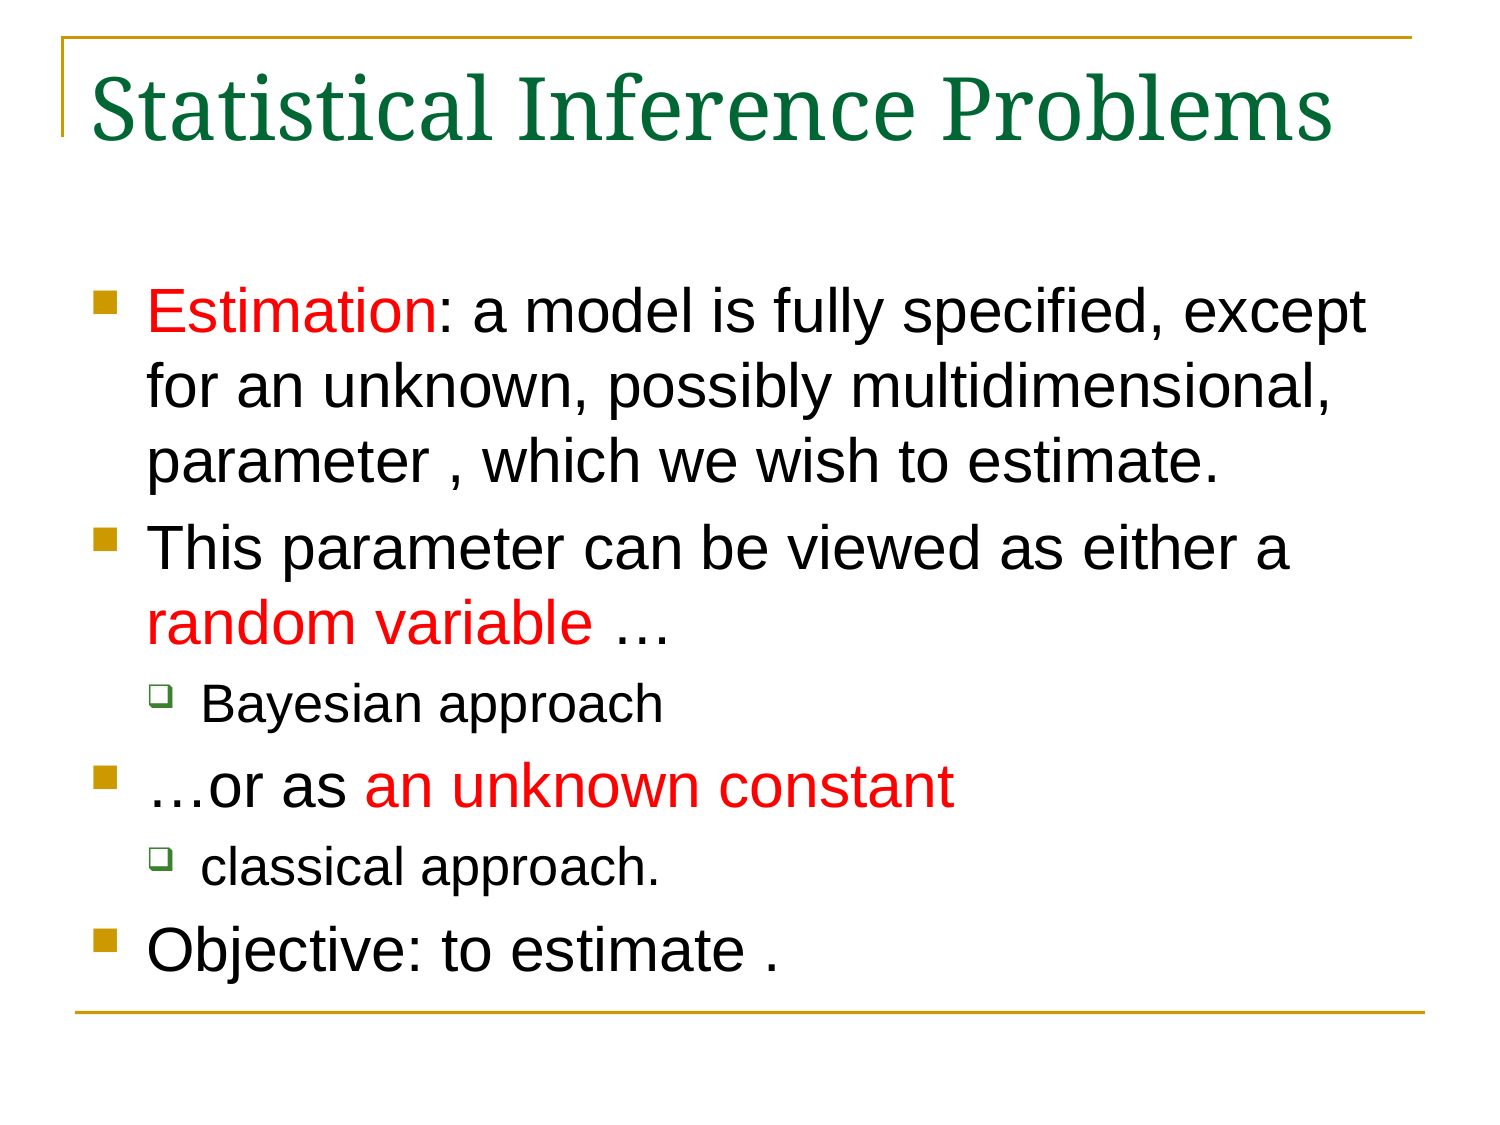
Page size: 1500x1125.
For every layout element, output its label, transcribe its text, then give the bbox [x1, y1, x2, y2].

title Statistical Inference Problems [75, 45, 1425, 233]
